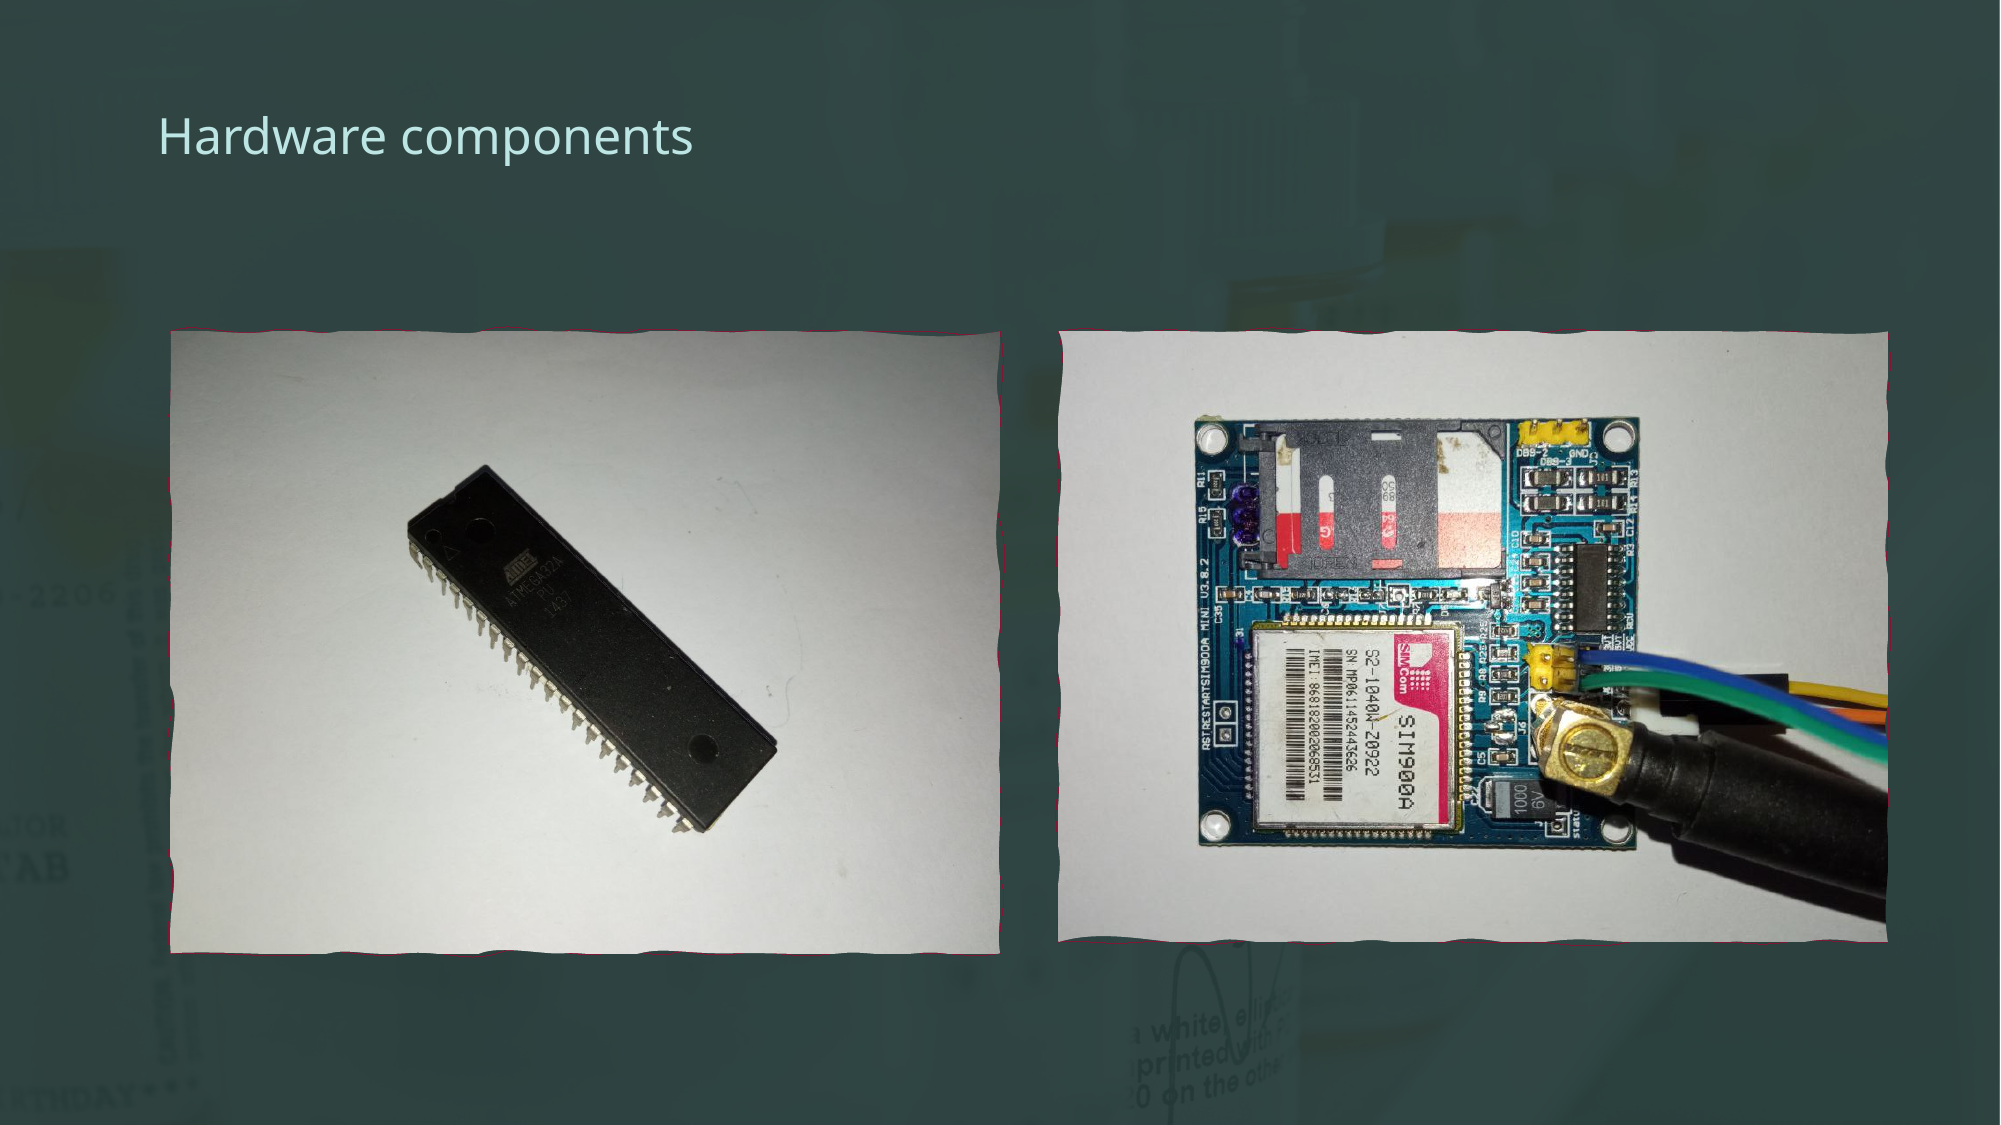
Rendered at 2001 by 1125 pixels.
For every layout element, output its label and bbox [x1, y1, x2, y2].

picture [170, 331, 1001, 954]
list [0, 0, 2000, 1125]
picture [1167, 222, 1779, 1052]
